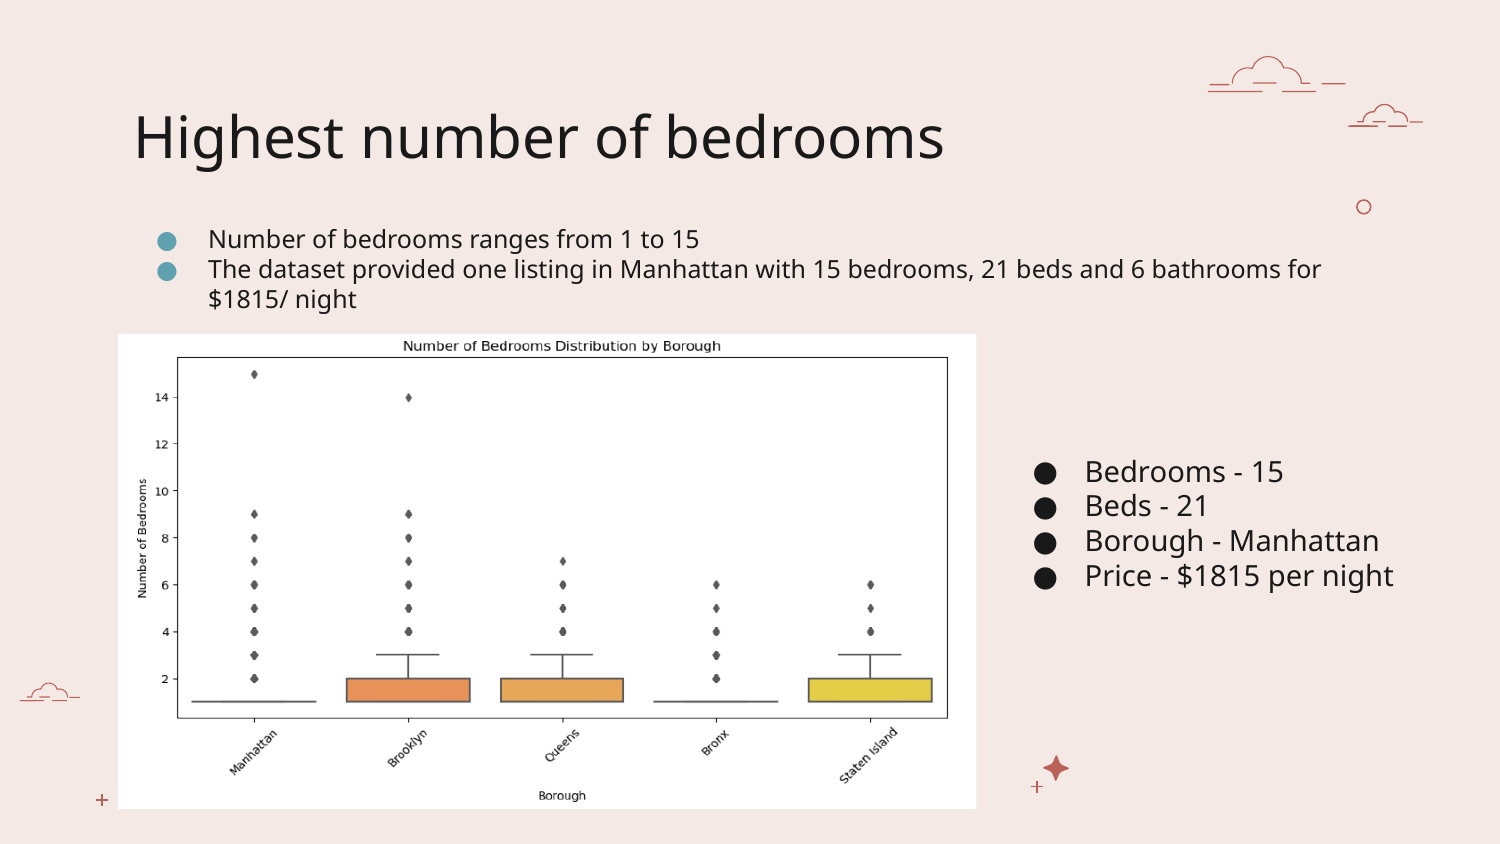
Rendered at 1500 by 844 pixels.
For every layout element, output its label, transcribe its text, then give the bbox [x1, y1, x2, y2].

picture [117, 334, 977, 809]
title Highest number of bedrooms [118, 88, 1382, 182]
text_box Bedrooms - 15 Beds - 21 Borough - Manhattan Price - $1815 per night [994, 437, 1438, 616]
list Number of bedrooms ranges from 1 to 15 The dataset provided one listing in Manhattan with 15 bedrooms, 21 beds and 6 bathrooms for $1815/ night [118, 208, 1382, 763]
